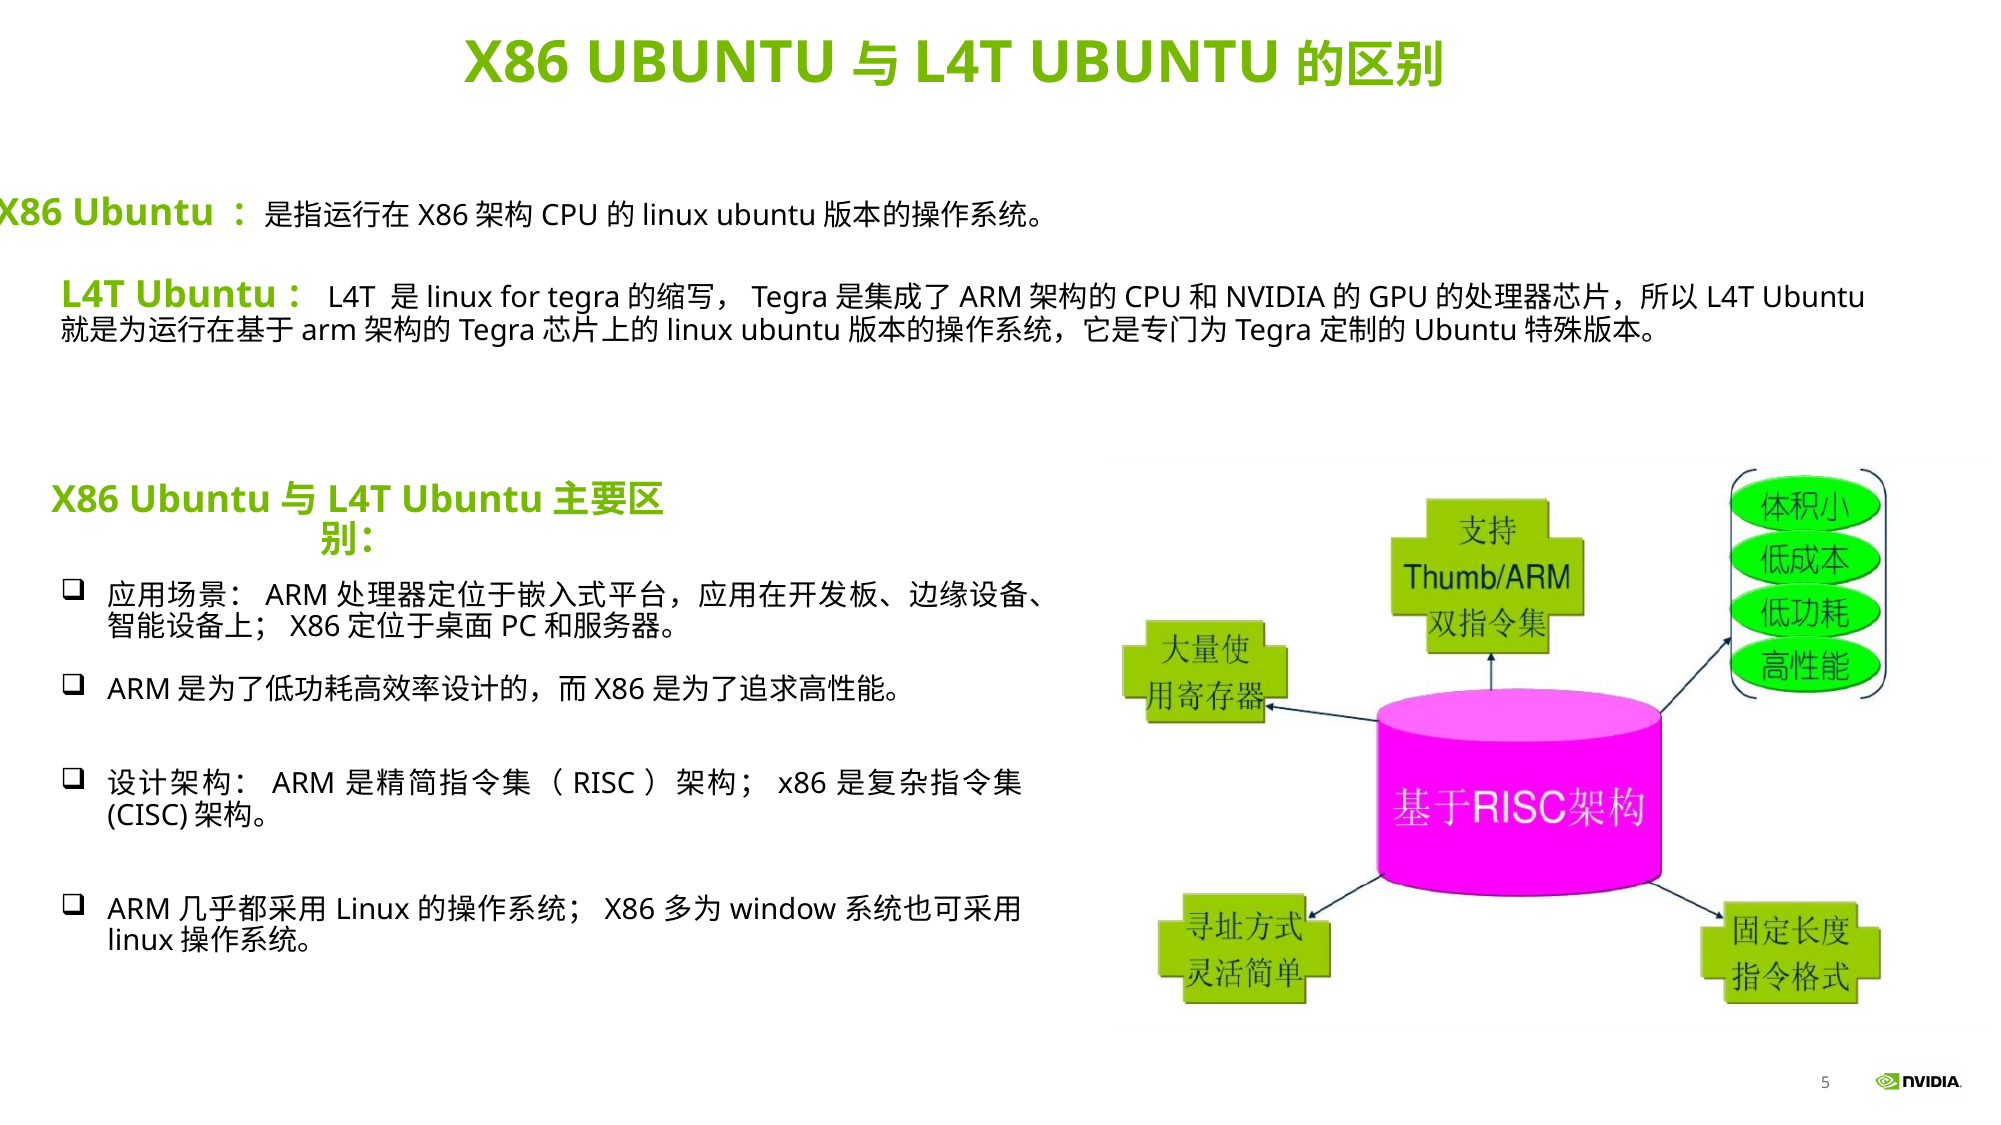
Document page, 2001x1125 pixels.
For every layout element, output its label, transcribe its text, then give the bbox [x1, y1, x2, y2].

text_box 应用场景：ARM处理器定位于嵌入式平台，应用在开发板、边缘设备、智能设备上；X86定位于桌面PC和服务器。 ARM是为了低功耗高效率设计的，而X86是为了追求高性能。 设计架构：ARM是精简指令集（RISC）架构；x86是复杂指令集(CISC)架构。 ARM几乎都采用Linux的操作系统；X86多为window系统也可采用linux操作系统。 [44, 571, 1047, 1110]
title X86 Ubuntu与L4T Ubuntu的区别 [45, 0, 1865, 104]
picture [1110, 457, 1989, 1027]
picture [1875, 1059, 1962, 1104]
text_box X86 Ubuntu与L4T Ubuntu主要区别： [28, 471, 689, 570]
text_box L4T Ubuntu：L4T 是linux for tegra的缩写，Tegra是集成了ARM架构的CPU和NVIDIA的GPU的处理器芯片，所以L4T Ubuntu就是为运行在基于arm架构的Tegra芯片上的linux ubuntu版本的操作系统，它是专门为Tegra定制的Ubuntu特殊版本。 [44, 265, 1899, 356]
text_box X86 Ubuntu ：是指运行在X86架构CPU的linux ubuntu版本的操作系统。 [0, 184, 1079, 243]
